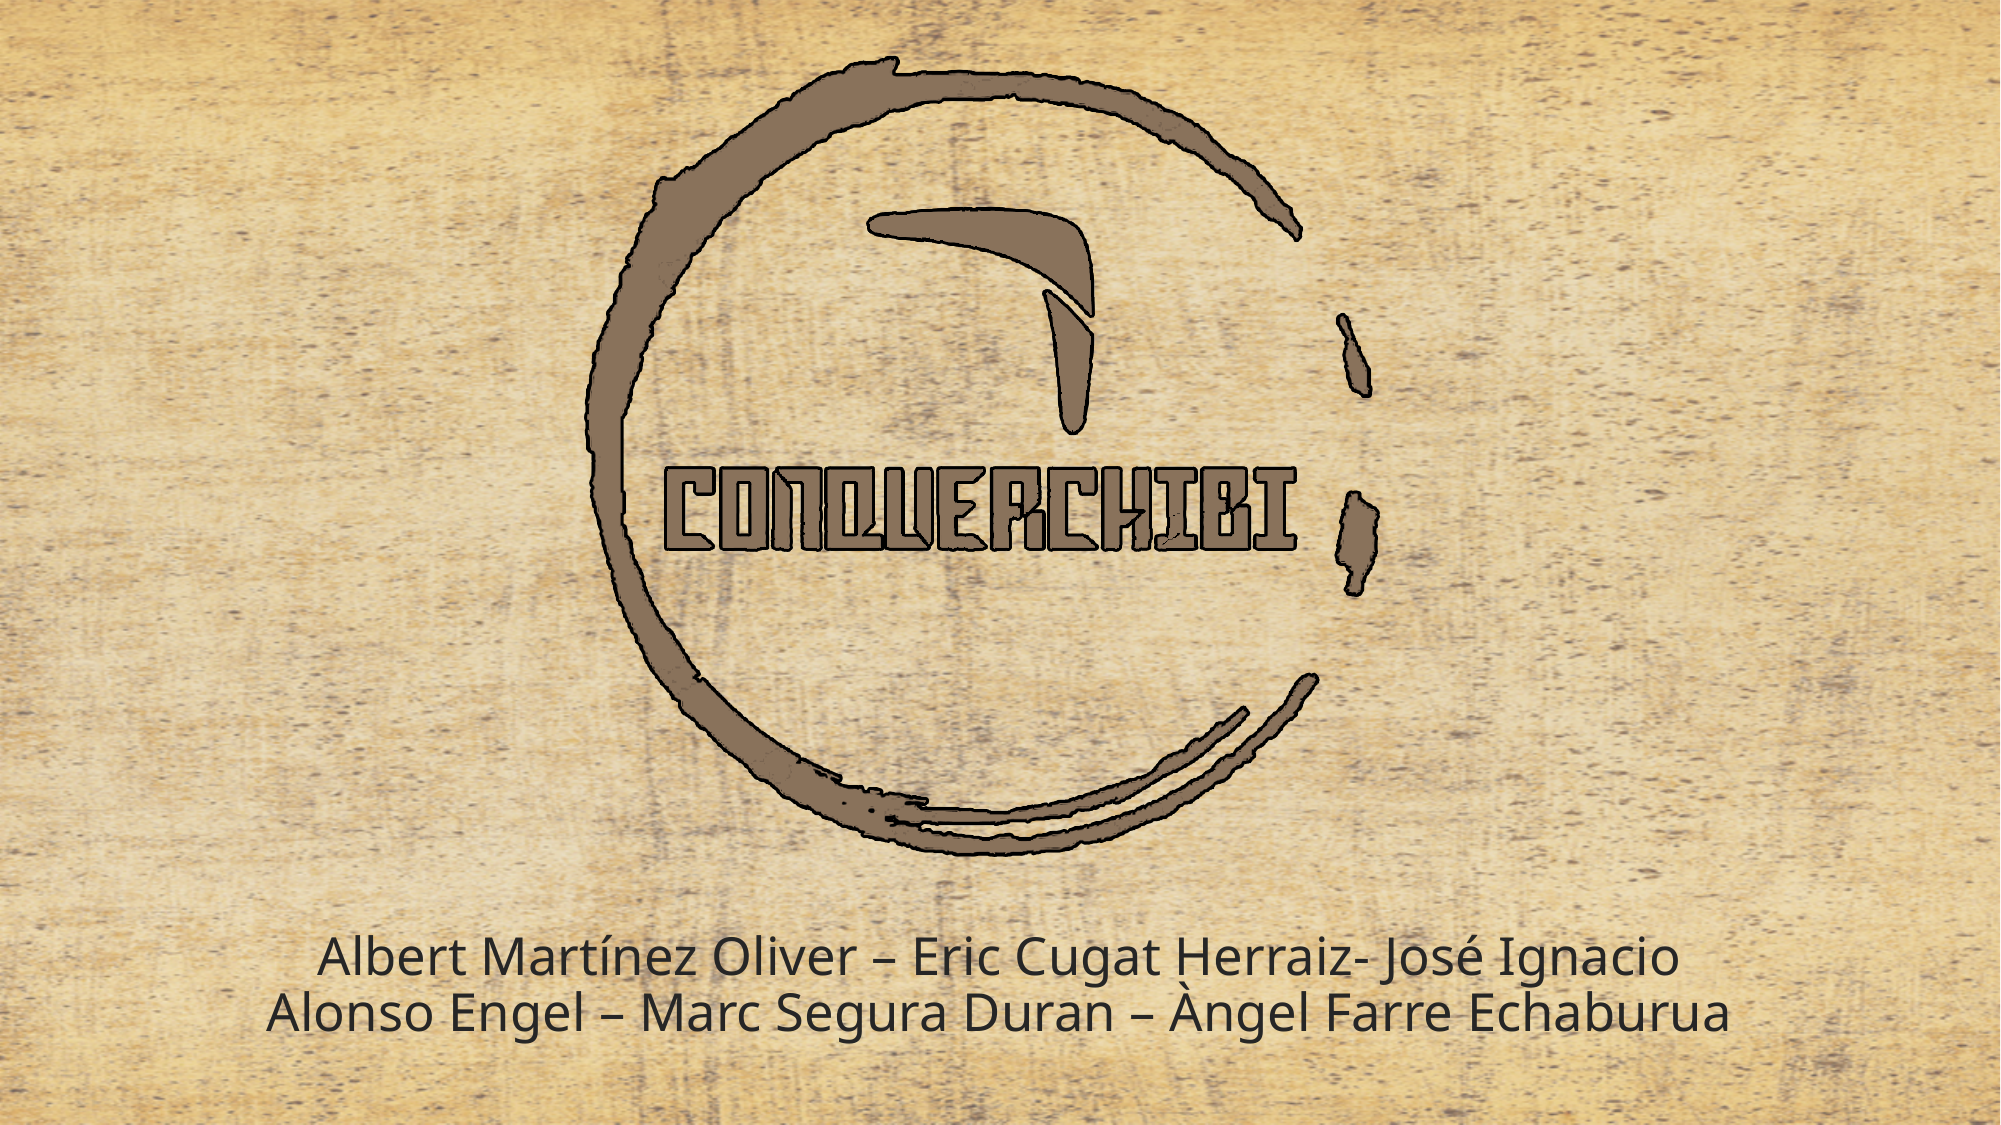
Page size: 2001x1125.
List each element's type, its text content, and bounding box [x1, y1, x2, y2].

picture [0, 0, 2001, 1125]
subtitle Albert Martínez Oliver – Eric Cugat Herraiz- José Ignacio Alonso Engel – Marc Segura Duran – Àngel Farre Echaburua [249, 922, 1750, 1093]
